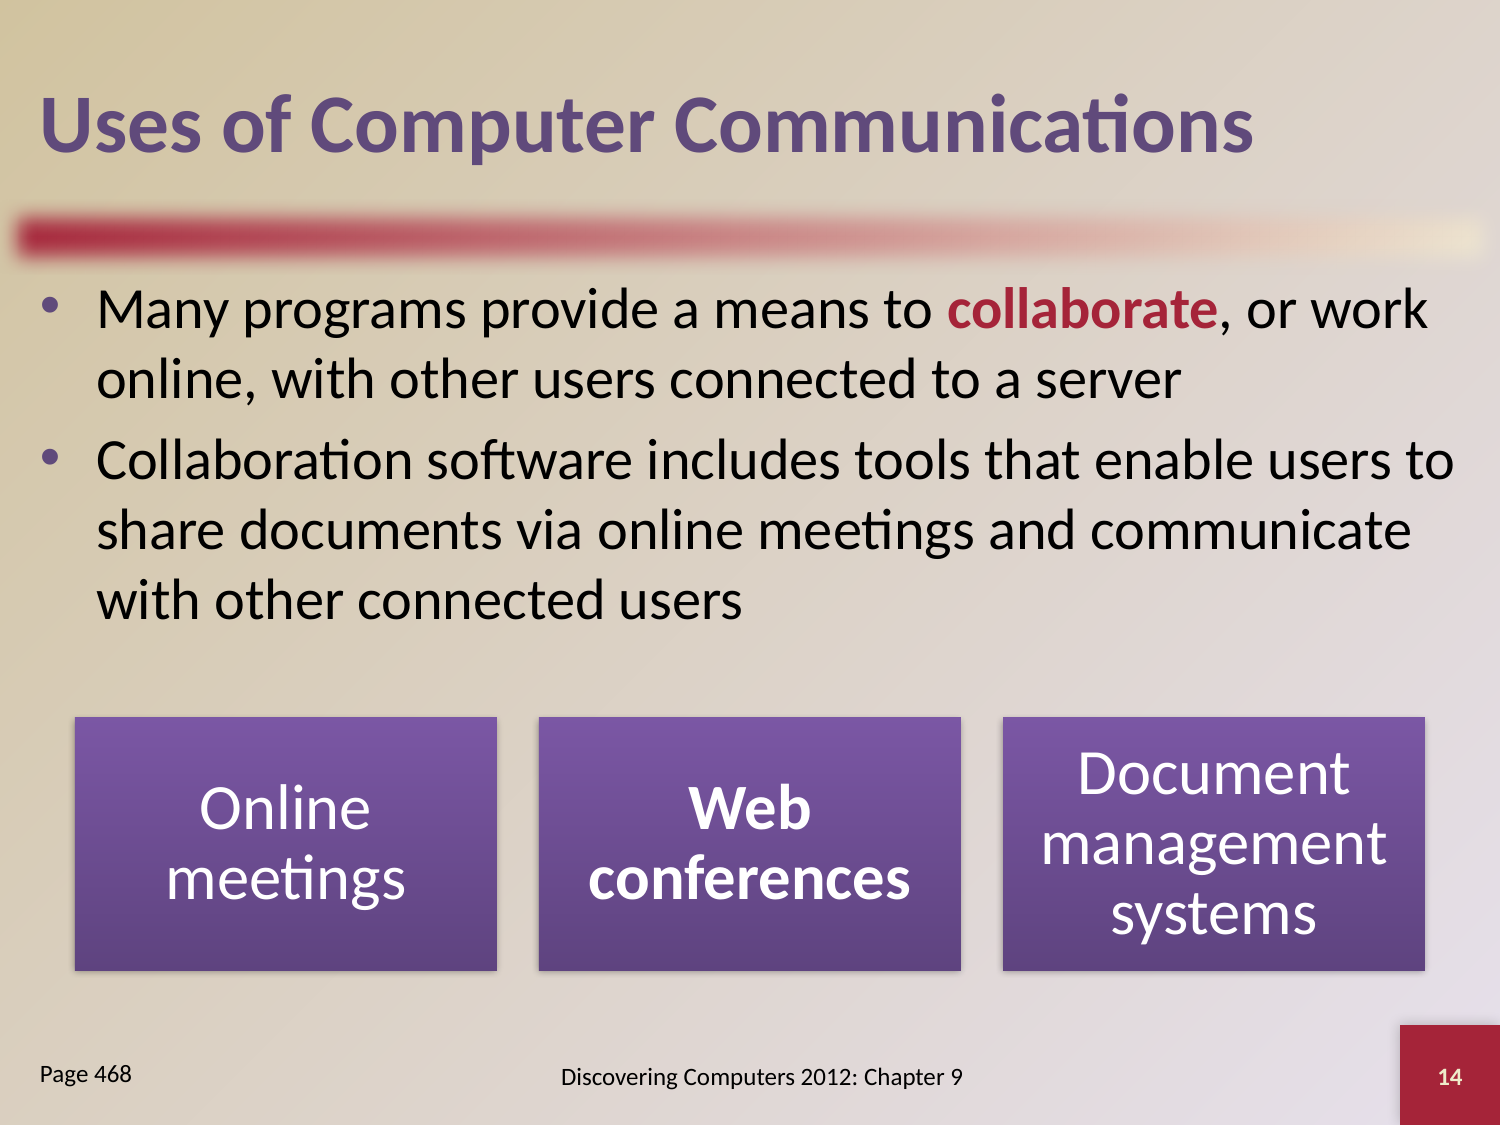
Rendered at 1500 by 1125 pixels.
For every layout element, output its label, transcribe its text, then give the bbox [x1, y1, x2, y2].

slide_number 14 [1400, 1025, 1500, 1125]
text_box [74, 674, 1426, 1013]
list Page 468 [24, 1050, 300, 1125]
footer Discovering Computers 2012: Chapter 9 [450, 1037, 1075, 1113]
title Uses of Computer Communications [24, 24, 1475, 213]
list Many programs provide a means to collaborate, or work online, with other users connected to a server Collaboration software includes tools that enable users to share documents via online meetings and communicate with other connected users [24, 262, 1475, 1025]
